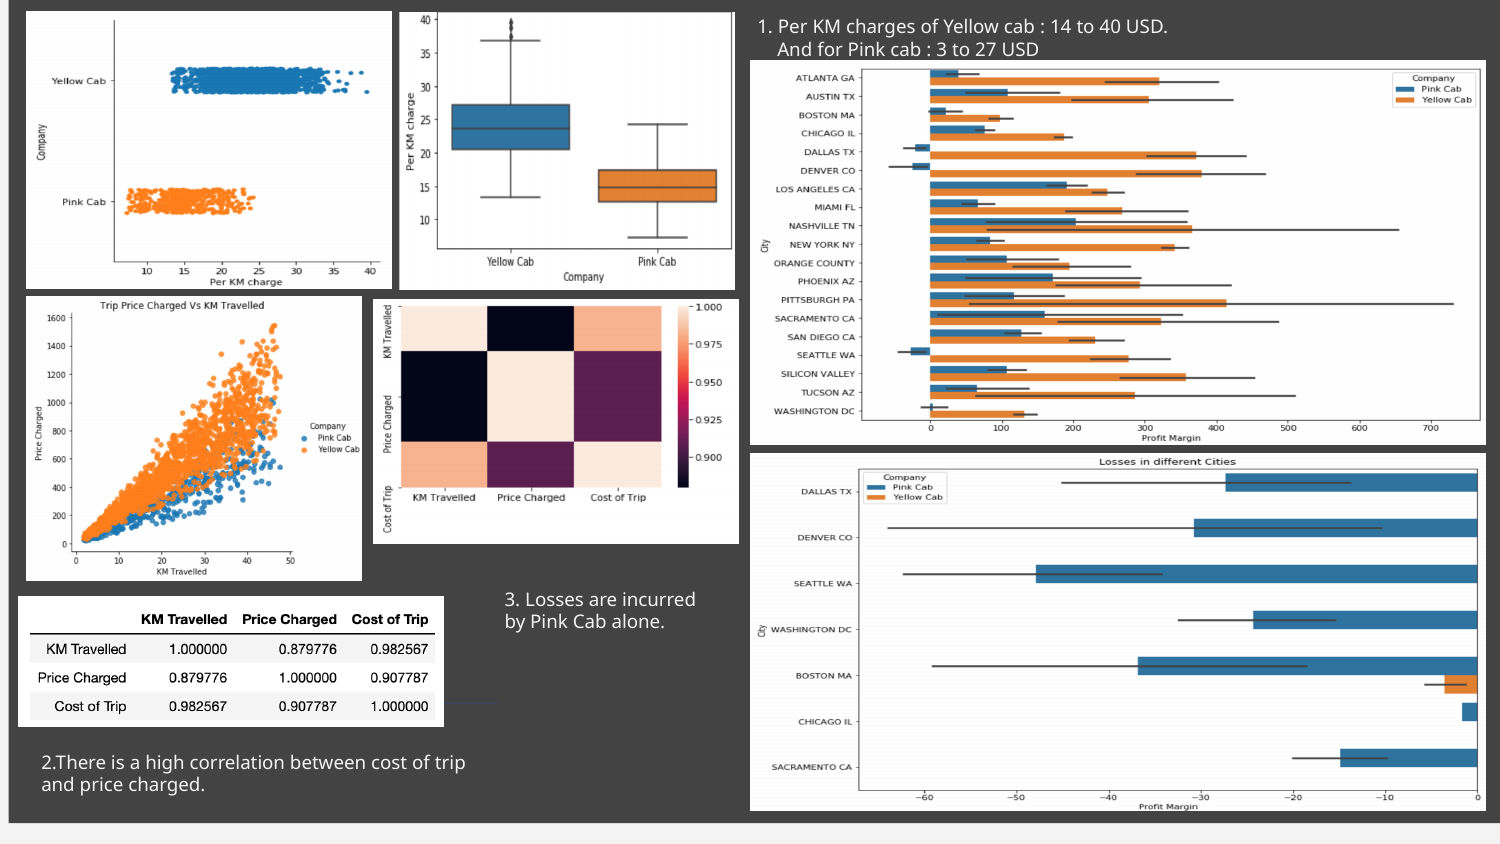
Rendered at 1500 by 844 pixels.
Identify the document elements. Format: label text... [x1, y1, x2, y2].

picture [749, 60, 1486, 445]
picture [18, 596, 445, 727]
picture [25, 11, 393, 289]
picture [25, 296, 363, 582]
picture [749, 452, 1486, 811]
text_box 3. Losses are incurred by Pink Cab alone. [489, 572, 736, 800]
picture [398, 12, 736, 298]
text_box [8, 0, 1500, 824]
picture [372, 299, 740, 544]
subtitle Mercury is the closest planet to the Sun and the smallest one in the Solar System—it’s only a bit larger than our Moon. The planet’s name has nothing to do with the liquid metal, since it was named after the Roman messenger god, Mercury [130, 550, 436, 594]
subtitle 2.There is a high correlation between cost of trip and price charged. [26, 735, 489, 790]
subtitle 1. Per KM charges of Yellow cab : 14 to 40 USD. And for Pink cab : 3 to 27 USD [742, 0, 1500, 61]
